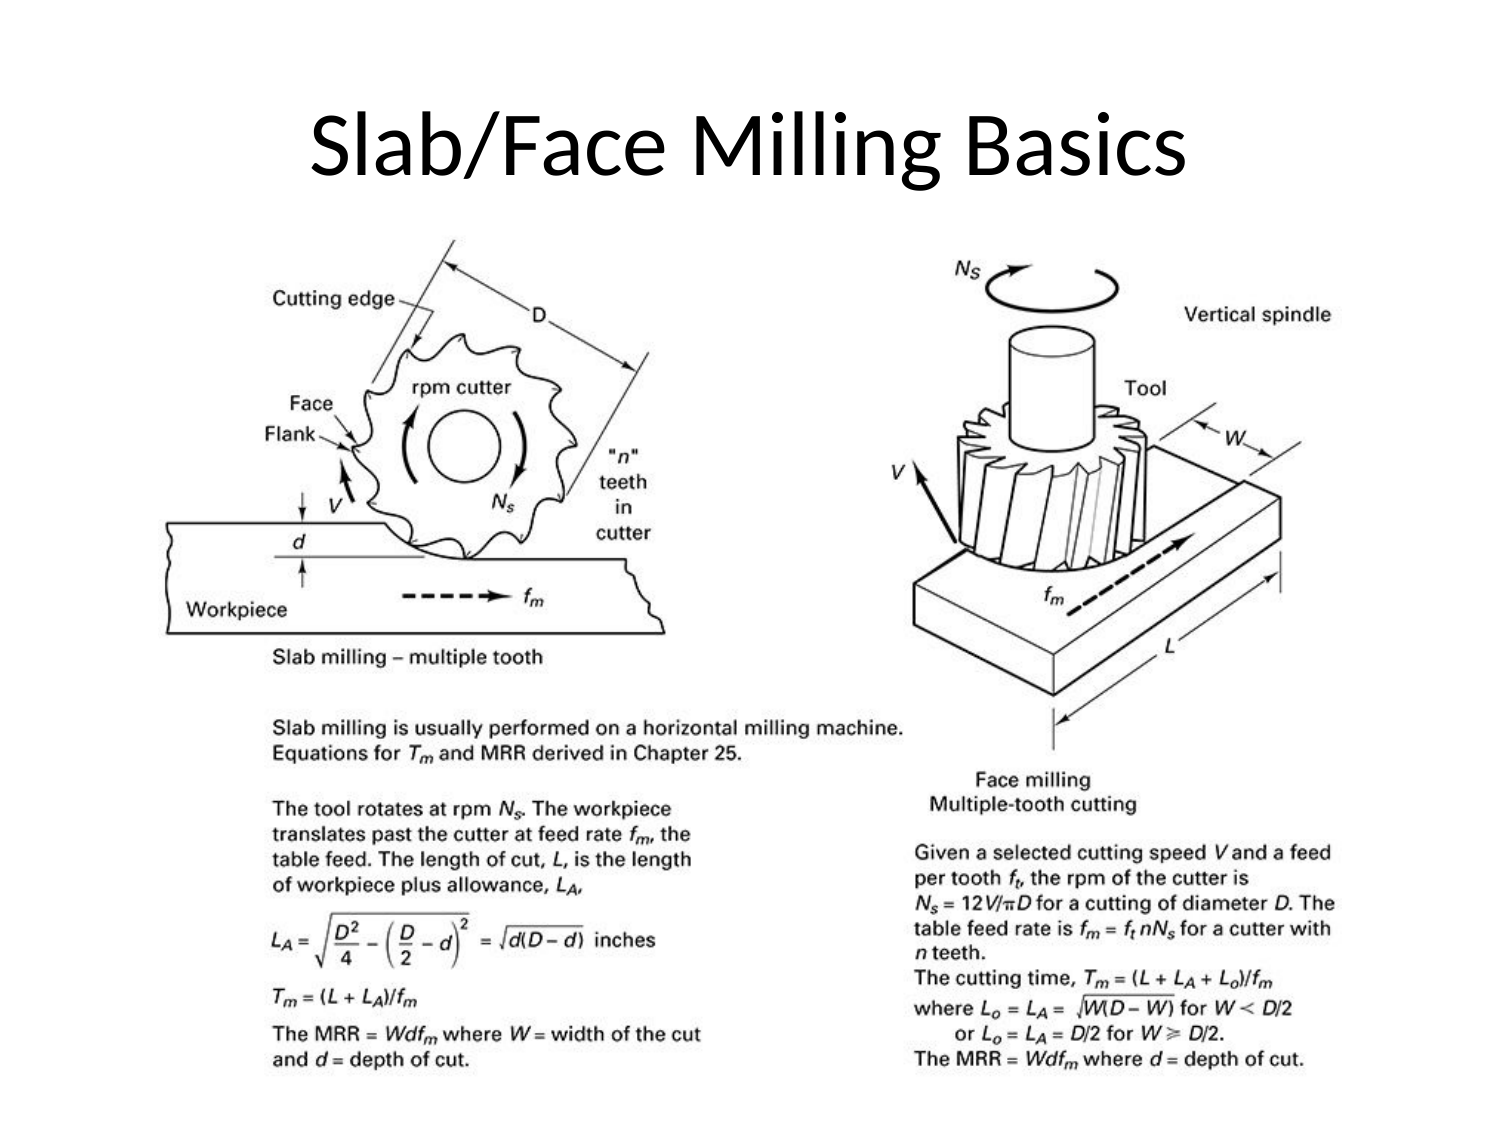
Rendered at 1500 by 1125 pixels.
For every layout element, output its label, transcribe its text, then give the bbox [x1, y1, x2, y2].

title Slab/Face Milling Basics [75, 45, 1425, 233]
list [158, 212, 1342, 1101]
